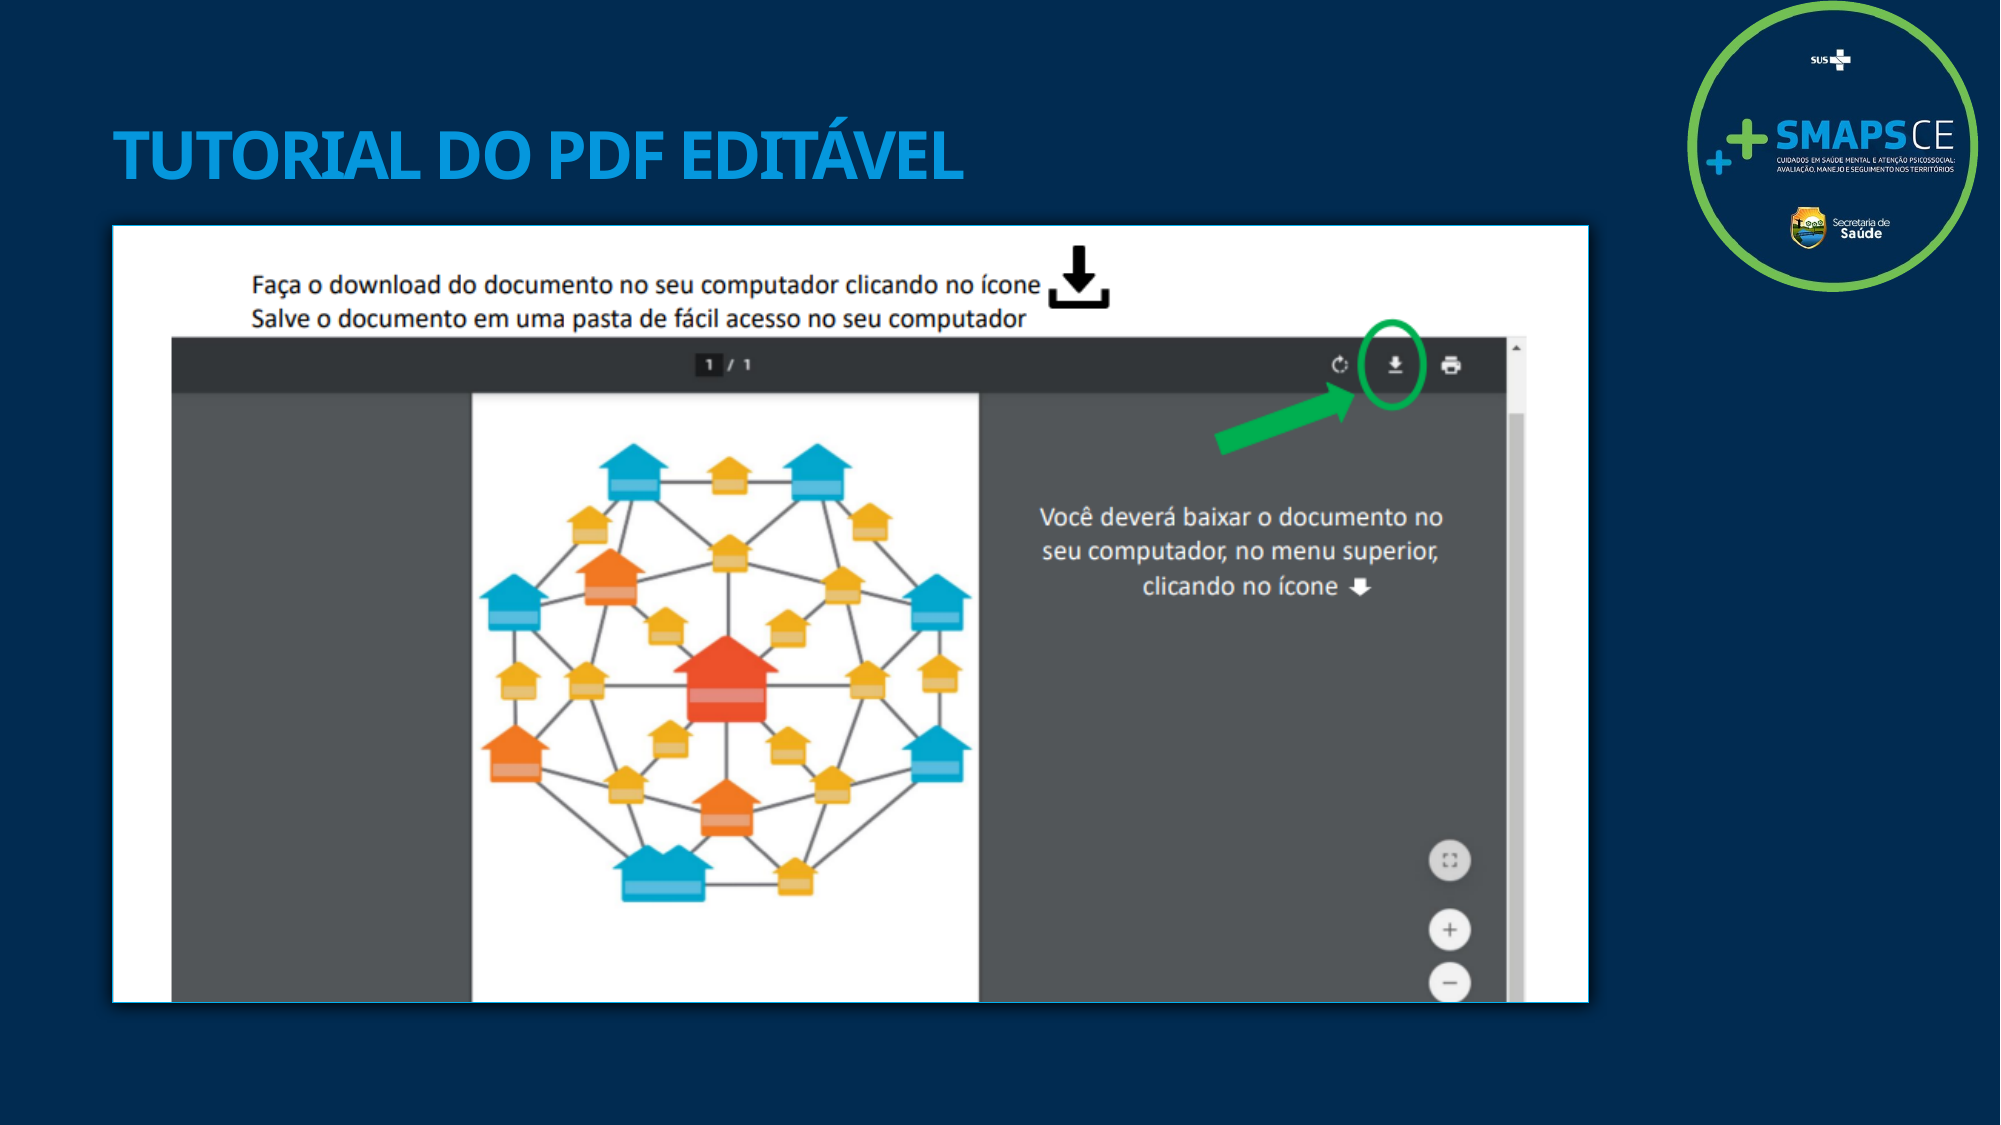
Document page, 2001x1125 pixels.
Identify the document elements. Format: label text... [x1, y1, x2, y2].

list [112, 225, 1589, 1003]
picture [1687, 0, 1979, 292]
title Tutorial do pdf editável [112, 122, 1645, 194]
